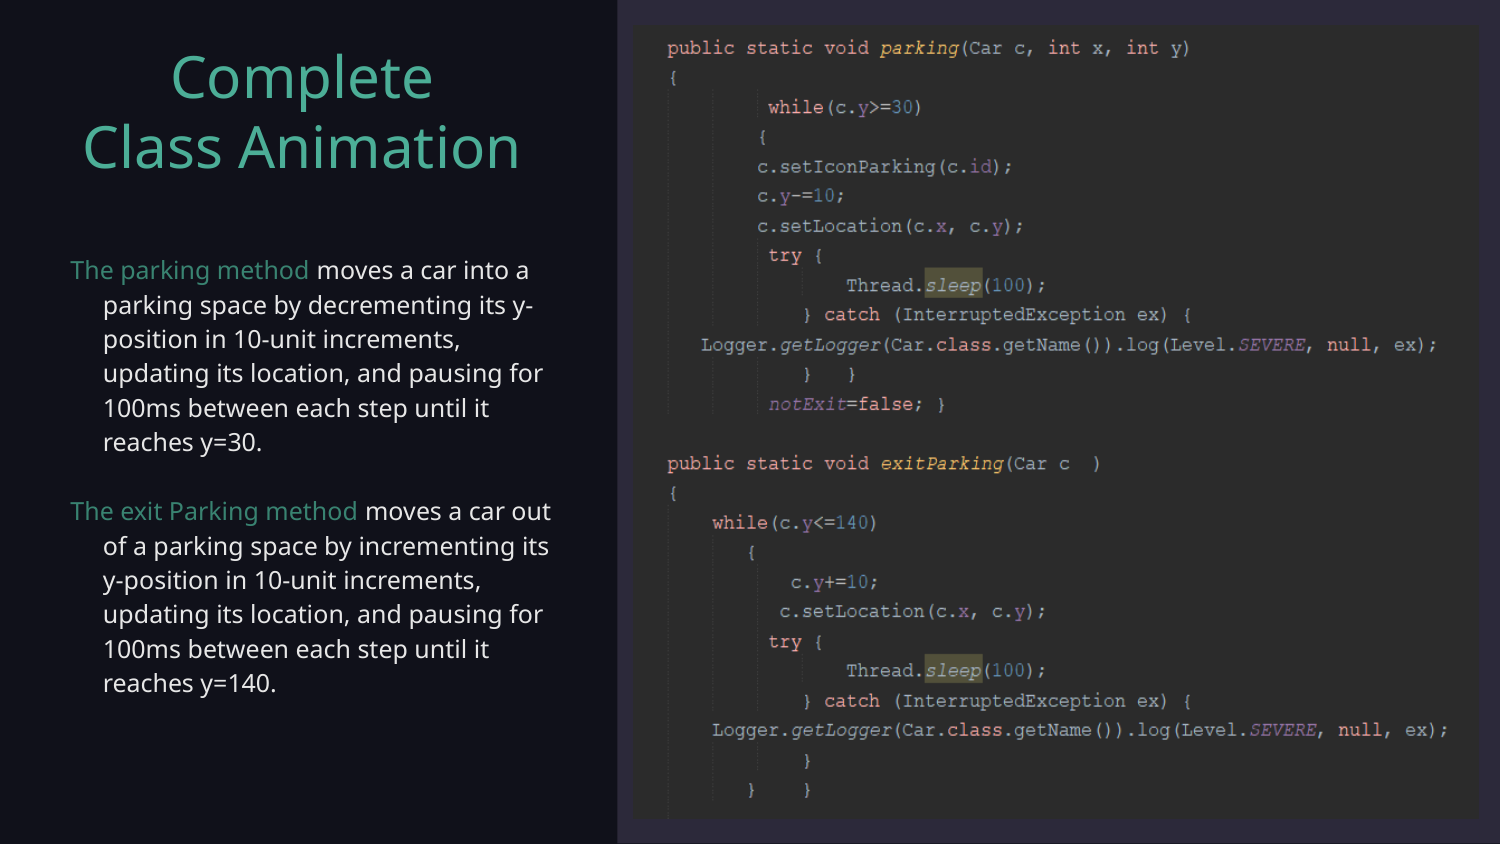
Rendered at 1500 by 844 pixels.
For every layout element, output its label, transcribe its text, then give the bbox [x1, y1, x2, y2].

picture [633, 25, 1479, 819]
subtitle The parking method moves a car into a parking space by decrementing its y-position in 10-unit increments, updating its location, and pausing for 100ms between each step until it reaches y=30. The exit Parking method moves a car out of a parking space by incrementing its y-position in 10-unit increments, updating its location, and pausing for 100ms between each step until it reaches y=140. [12, 214, 576, 734]
text_box Complete Class Animation [0, 25, 631, 120]
